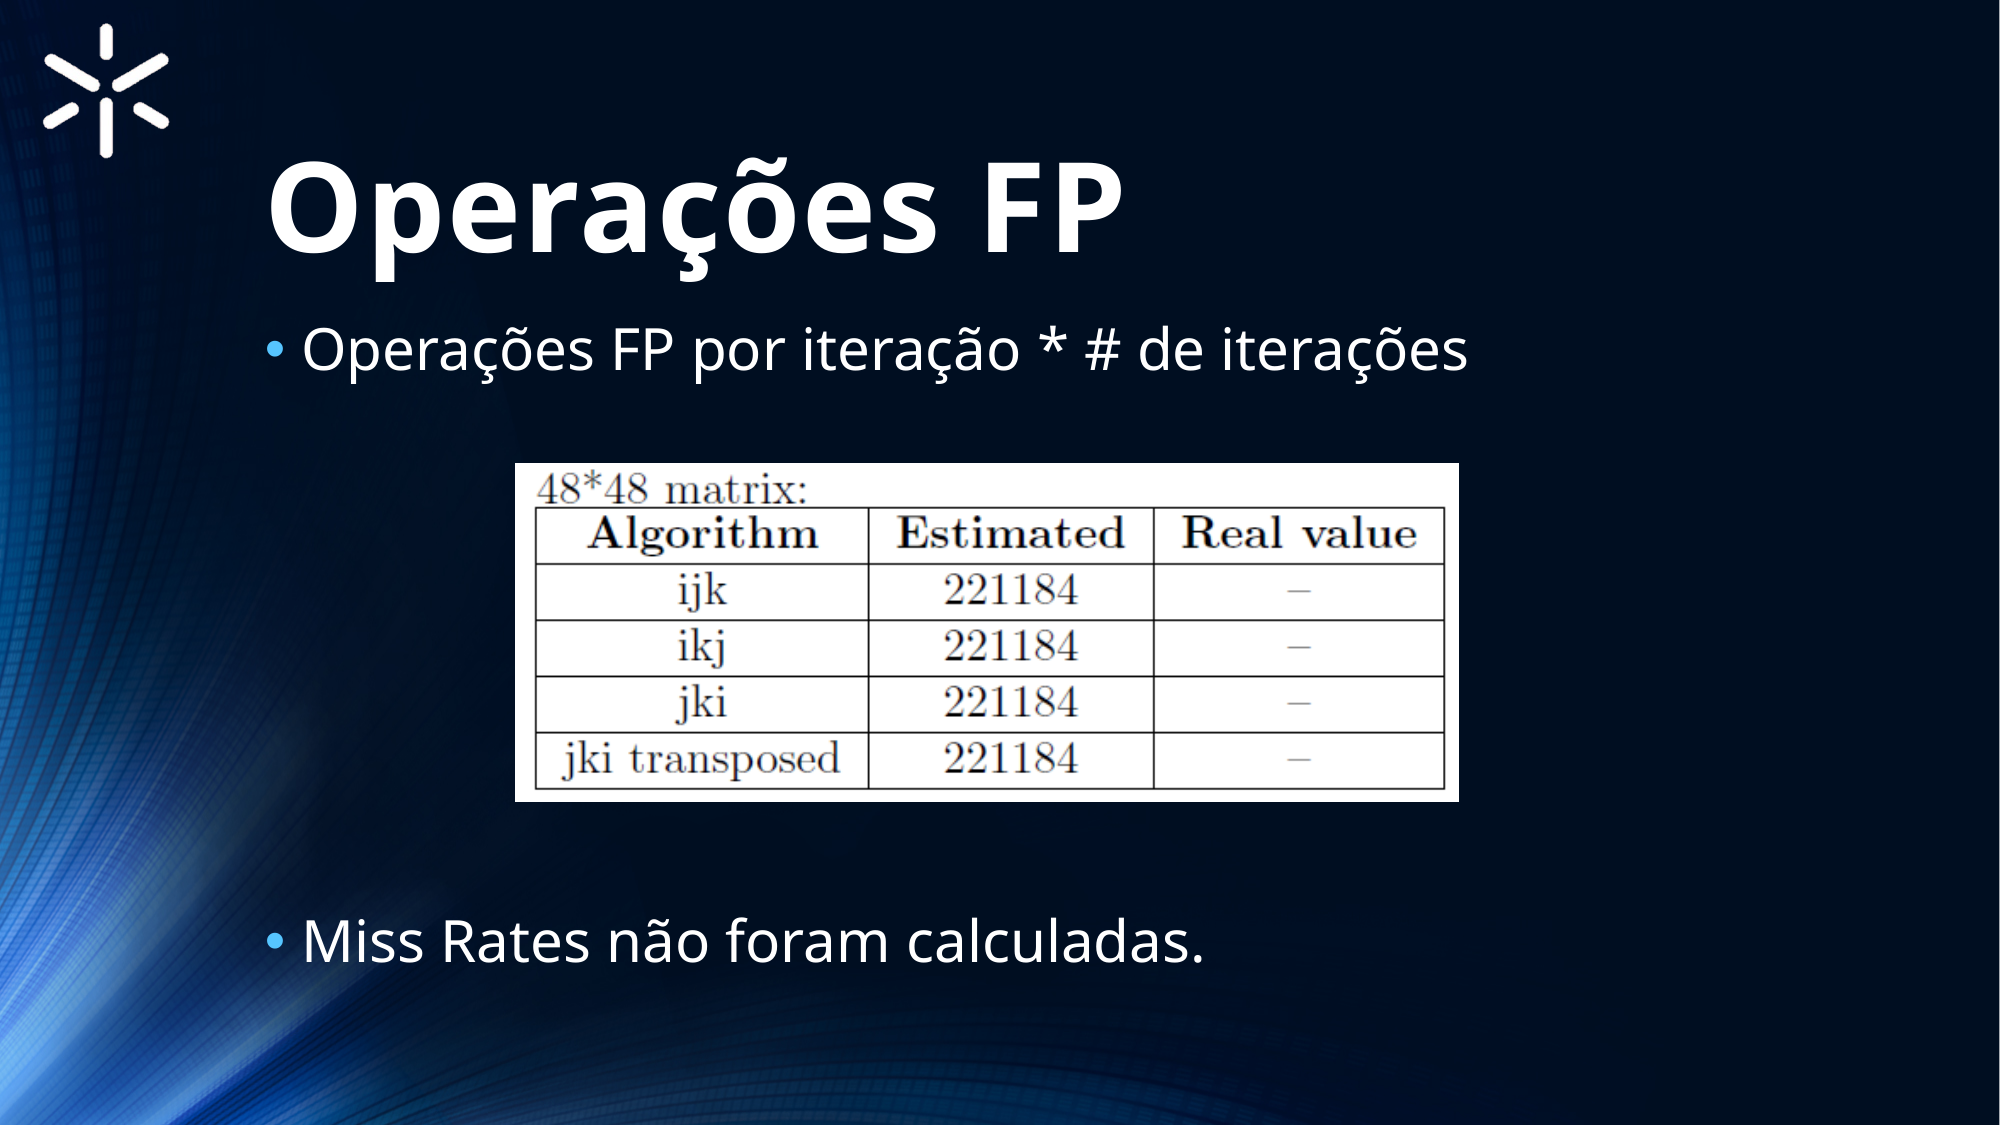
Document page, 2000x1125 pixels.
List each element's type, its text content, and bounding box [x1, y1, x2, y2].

text_box Miss Rates não foram calculadas. [249, 905, 1749, 1037]
picture [0, 0, 2000, 1125]
list Operações FP por iteração * # de iterações [249, 312, 1749, 445]
title Operações FP [249, 62, 1750, 288]
